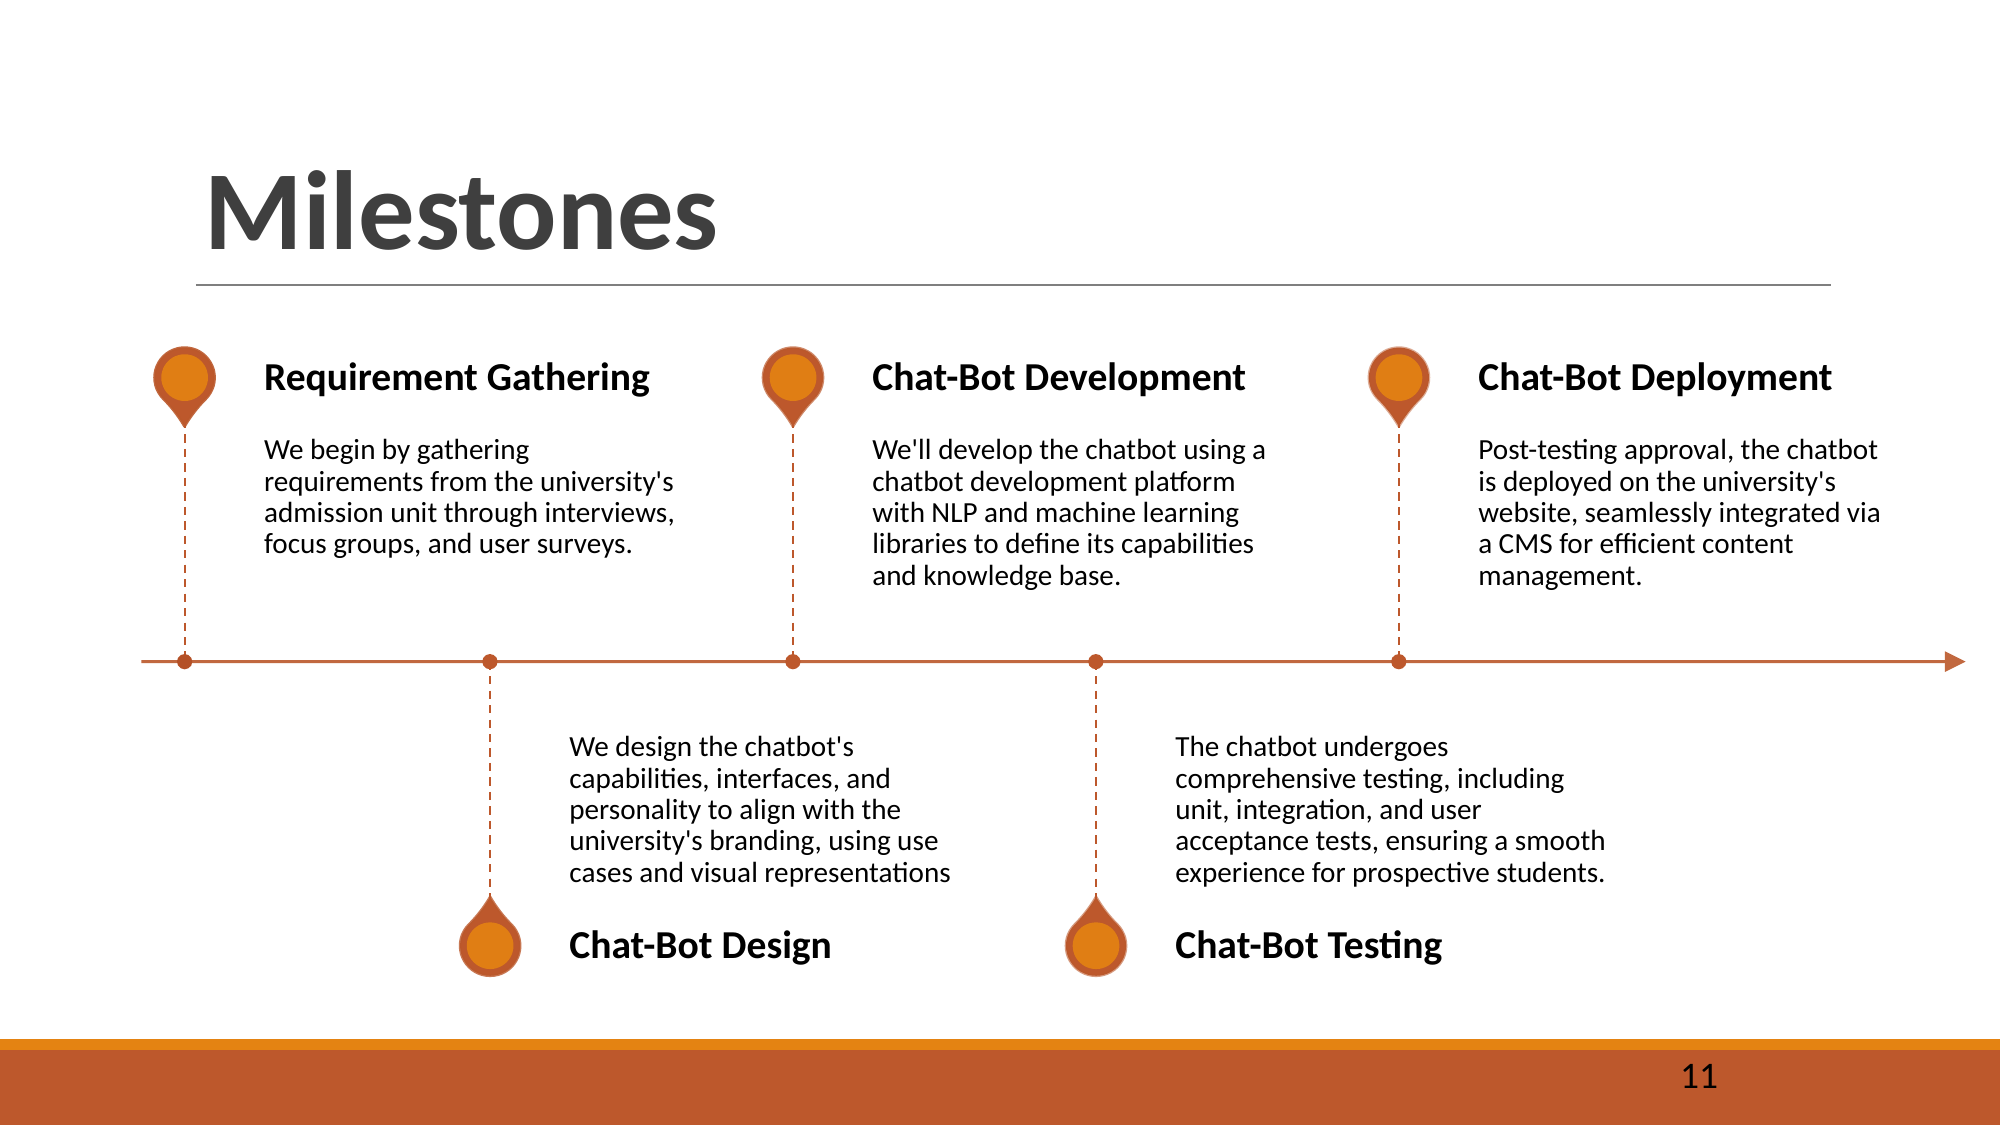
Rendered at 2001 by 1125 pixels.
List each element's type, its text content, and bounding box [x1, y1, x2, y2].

text_box ‹#› [1665, 1043, 1938, 1103]
title Milestones [189, 101, 1796, 280]
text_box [141, 334, 1966, 989]
